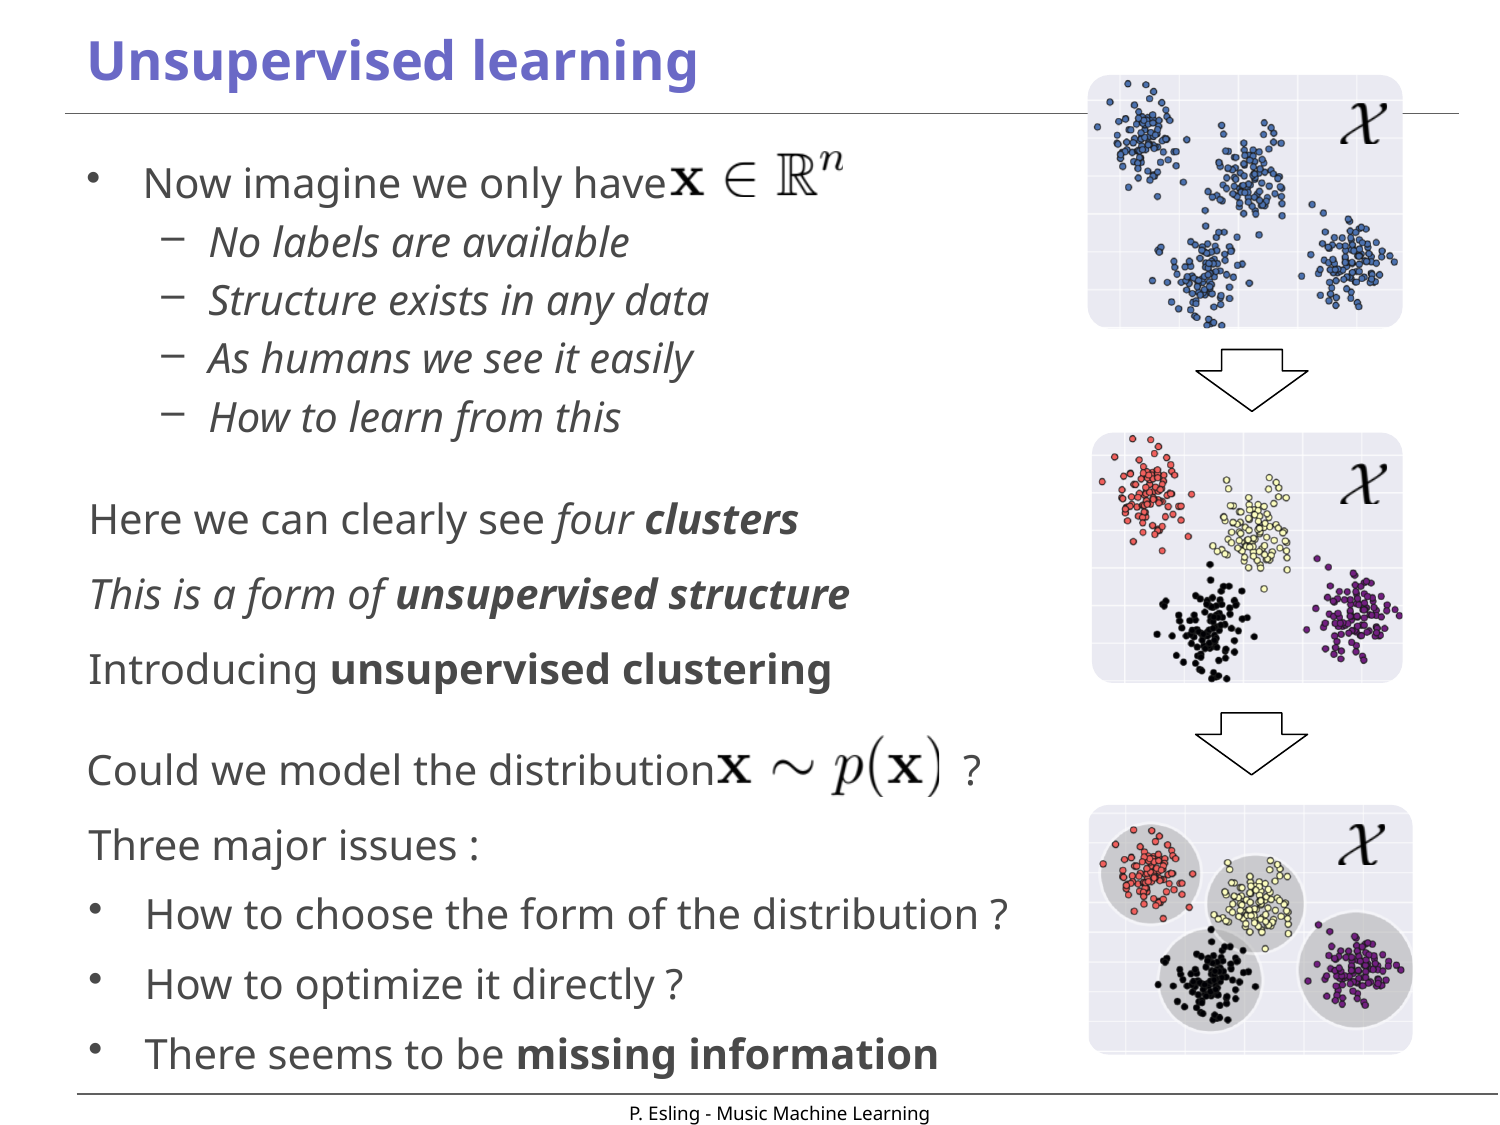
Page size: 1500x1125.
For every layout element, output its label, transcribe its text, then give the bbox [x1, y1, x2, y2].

picture [670, 150, 844, 197]
text_box Here we can clearly see four clusters This is a form of unsupervised structure Introducing unsupervised clustering [73, 485, 1051, 732]
picture [1087, 74, 1403, 329]
footer P. Esling - Music Machine Learning [194, 1093, 1365, 1125]
picture [1091, 432, 1403, 684]
text_box [1196, 349, 1308, 412]
text_box Could we model the distribution ? [71, 735, 1049, 824]
picture [1087, 804, 1413, 1055]
list Now imagine we only have No labels are available Structure exists in any data As humans we see it easily How to learn from this [71, 149, 1422, 723]
picture [717, 734, 940, 797]
title Unsupervised learning [71, 4, 1350, 112]
text_box Three major issues : How to choose the form of the distribution ? How to optimize it directly ? There seems to be missing information [73, 811, 1051, 1094]
text_box [1195, 712, 1308, 775]
